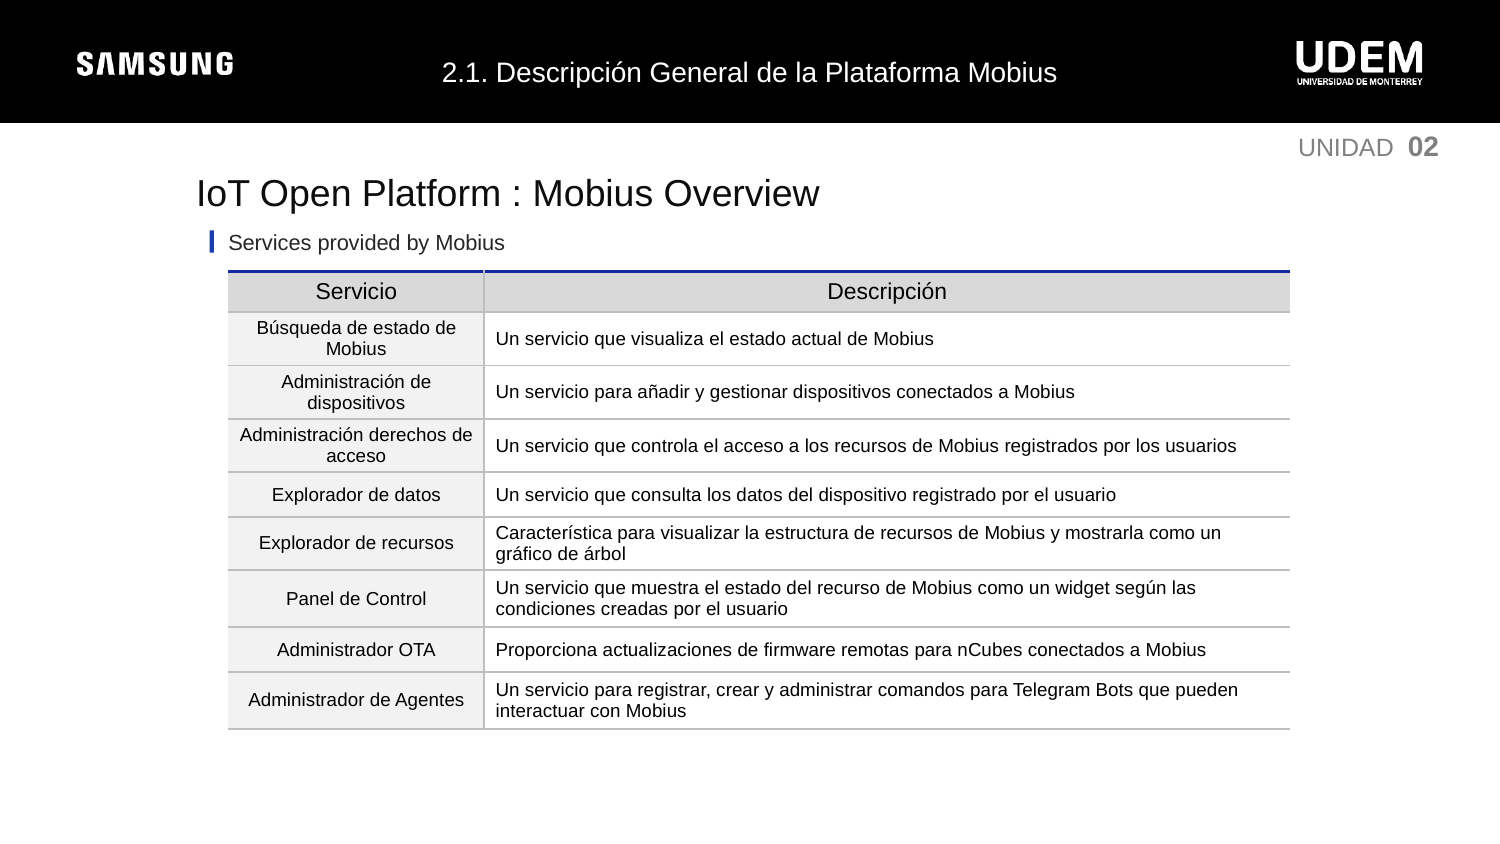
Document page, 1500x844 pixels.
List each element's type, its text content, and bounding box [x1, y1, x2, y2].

table_cell Un servicio para registrar, crear y administrar comandos para Telegram Bots que pueden interactuar con Mobius [485, 673, 1290, 728]
table_cell Administración derechos de acceso [228, 420, 483, 471]
text_box 2.1. Descripción General de la Plataforma Mobius [279, 54, 1221, 88]
picture [0, 0, 1500, 844]
table_header Descripción [485, 273, 1290, 311]
table_cell Administrador de Agentes [228, 673, 483, 728]
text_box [209, 229, 1291, 256]
table_cell Panel de Control [228, 571, 483, 626]
table_cell Explorador de recursos [228, 518, 483, 569]
table_cell Un servicio que visualiza el estado actual de Mobius [485, 313, 1290, 365]
table_cell Proporciona actualizaciones de firmware remotas para nCubes conectados a Mobius [485, 628, 1290, 671]
table_cell Administración de dispositivos [228, 366, 483, 418]
text_box IoT Open Platform : Mobius Overview [195, 168, 1305, 215]
table_cell Búsqueda de estado de Mobius [228, 313, 483, 365]
table_cell Un servicio que controla el acceso a los recursos de Mobius registrados por los usuarios [485, 420, 1290, 471]
table_header Servicio [228, 273, 483, 311]
table_cell Un servicio que muestra el estado del recurso de Mobius como un widget según las condiciones creadas por el usuario [485, 571, 1290, 626]
table_cell Un servicio para añadir y gestionar dispositivos conectados a Mobius [485, 366, 1290, 418]
table_cell Administrador OTA [228, 628, 483, 671]
table_cell Característica para visualizar la estructura de recursos de Mobius y mostrarla como un gráfico de árbol [485, 518, 1290, 569]
table_cell Un servicio que consulta los datos del dispositivo registrado por el usuario [485, 473, 1290, 516]
text_box UNIDAD 02 [1289, 127, 1439, 162]
table_cell Explorador de datos [228, 473, 483, 516]
